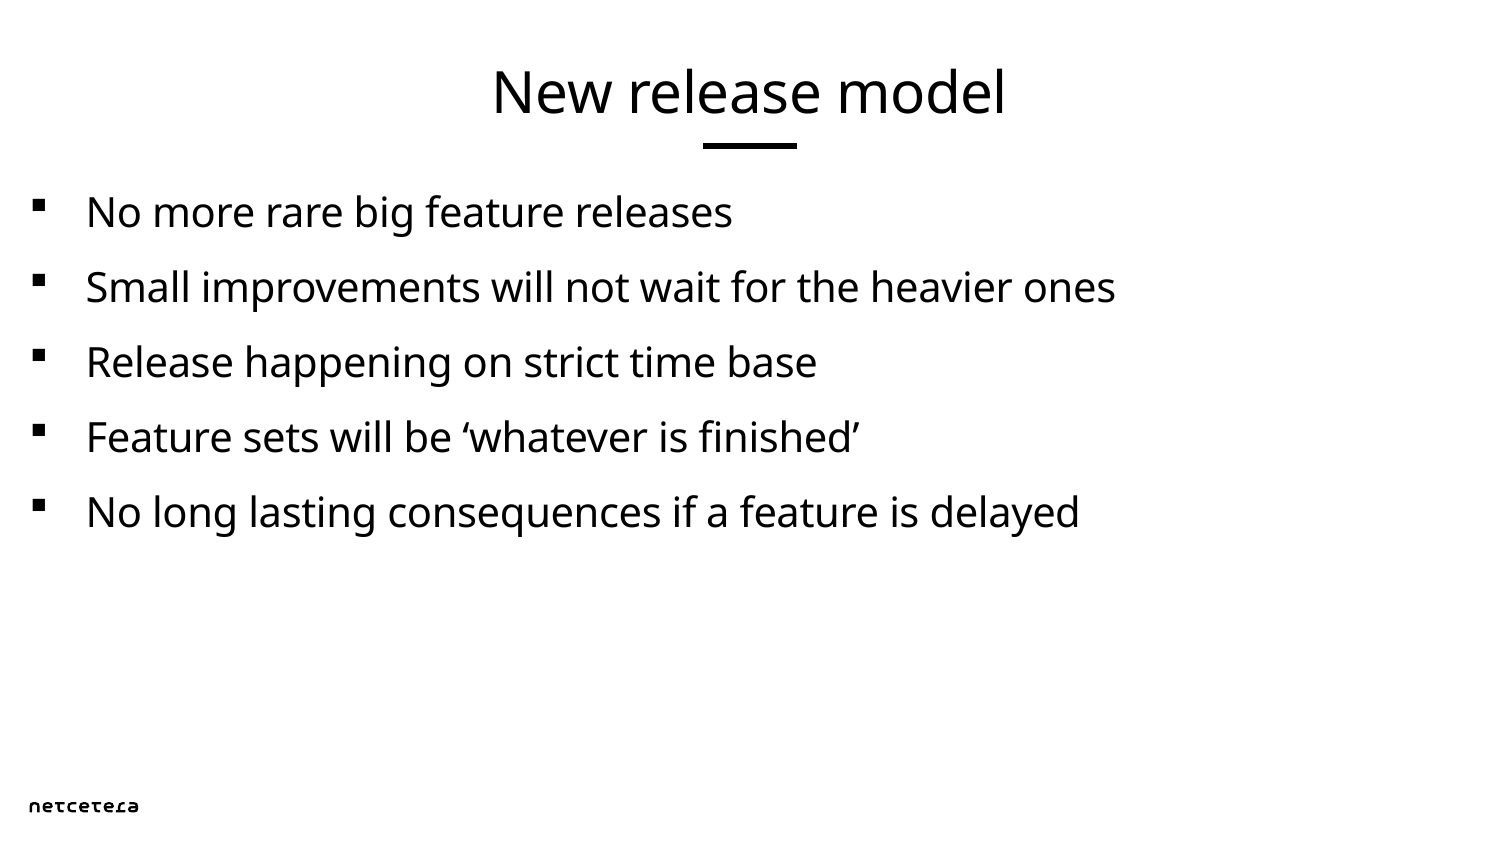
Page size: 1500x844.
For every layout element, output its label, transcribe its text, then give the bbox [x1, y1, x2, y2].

title New release model [29, 32, 1471, 127]
list No more rare big feature releases Small improvements will not wait for the heavier ones Release happening on strict time base Feature sets will be ‘whatever is finished’ No long lasting consequences if a feature is delayed [29, 185, 1471, 771]
